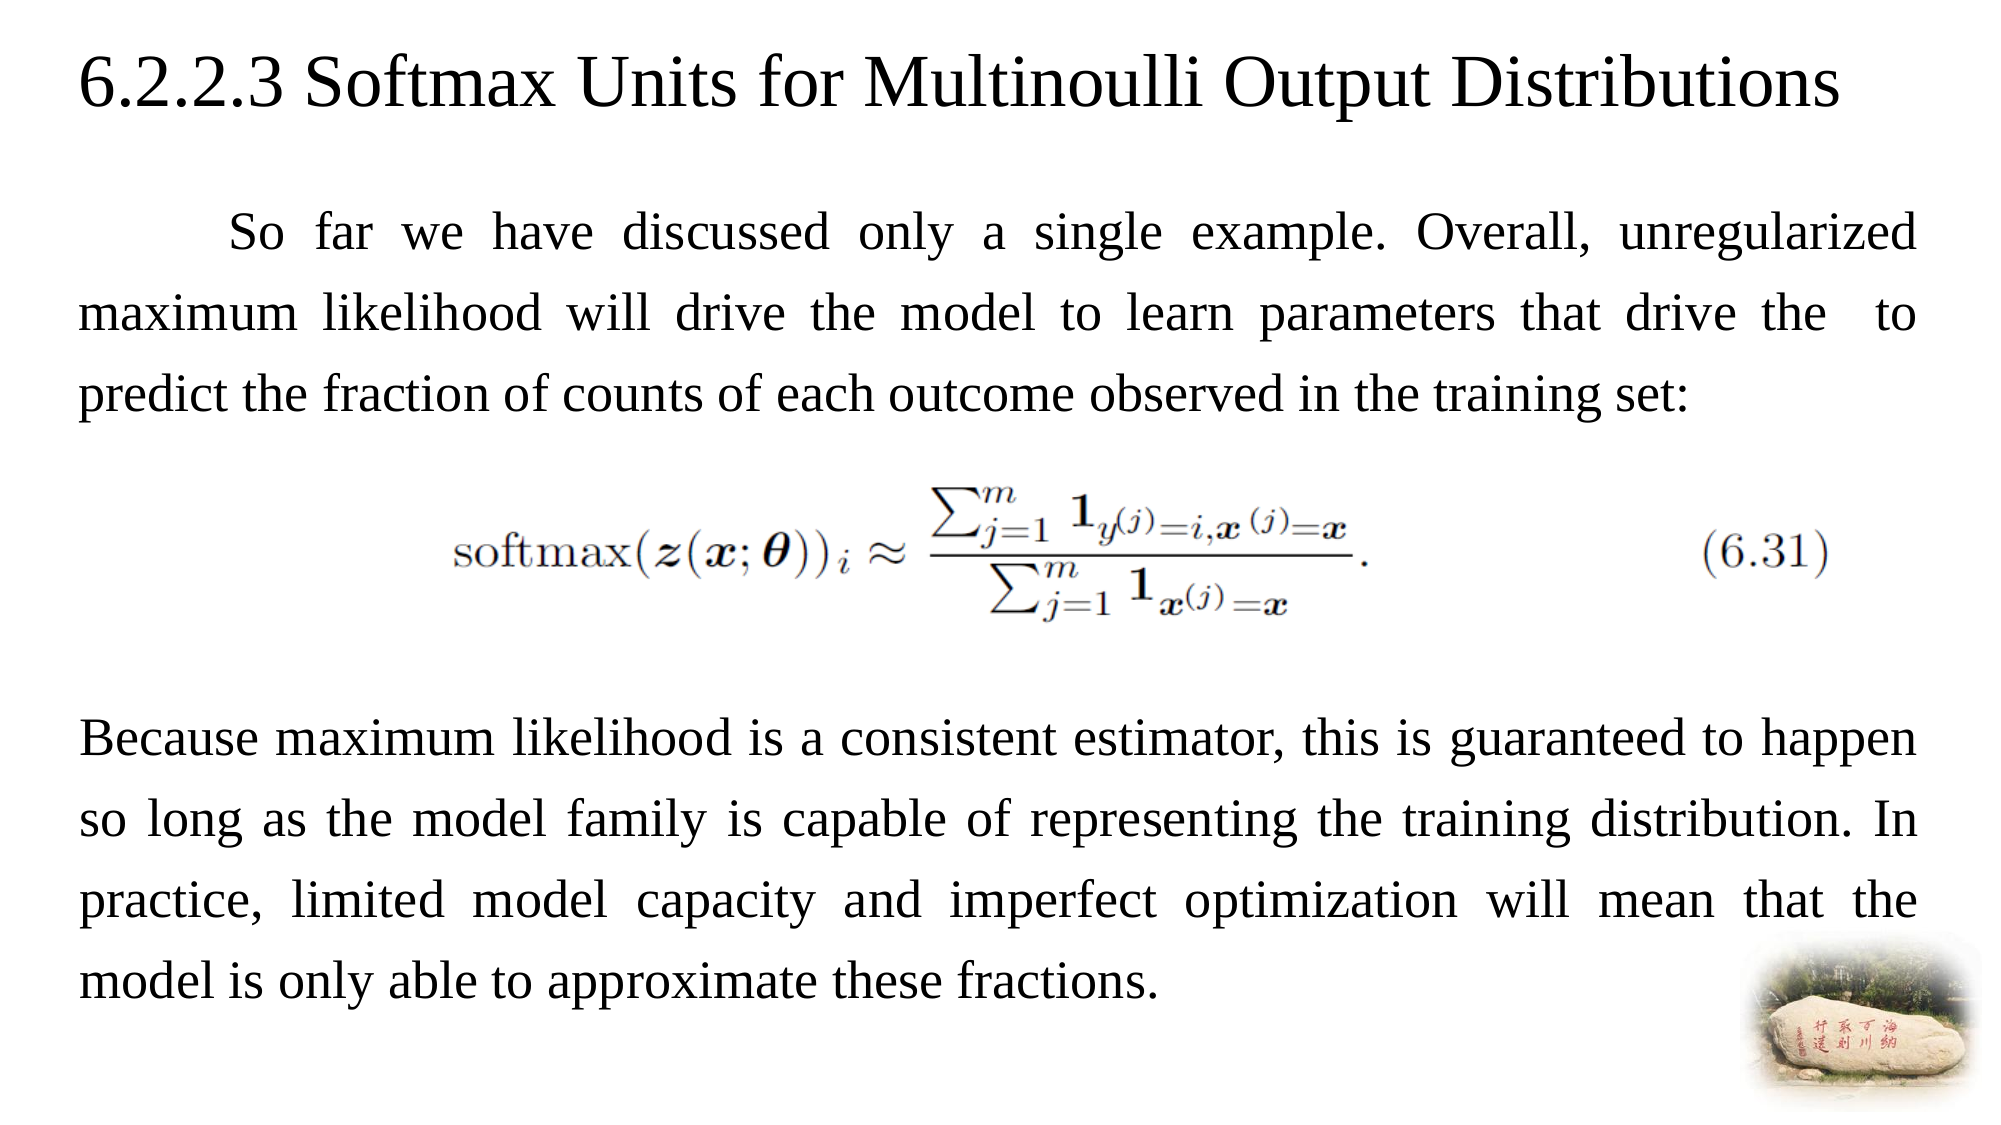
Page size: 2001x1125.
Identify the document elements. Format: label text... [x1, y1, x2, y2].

picture [217, 453, 1893, 647]
picture [1740, 927, 1985, 1112]
title 6.2.2.3 Softmax Units for Multinoulli Output Distributions [63, 21, 1936, 142]
text_box Because maximum likelihood is a consistent estimator, this is guaranteed to happen so long as the model family is capable of representing the training distribution. In practice, limited model capacity and imperfect optimization will mean that the model is only able to approximate these fractions. [64, 677, 1936, 1018]
